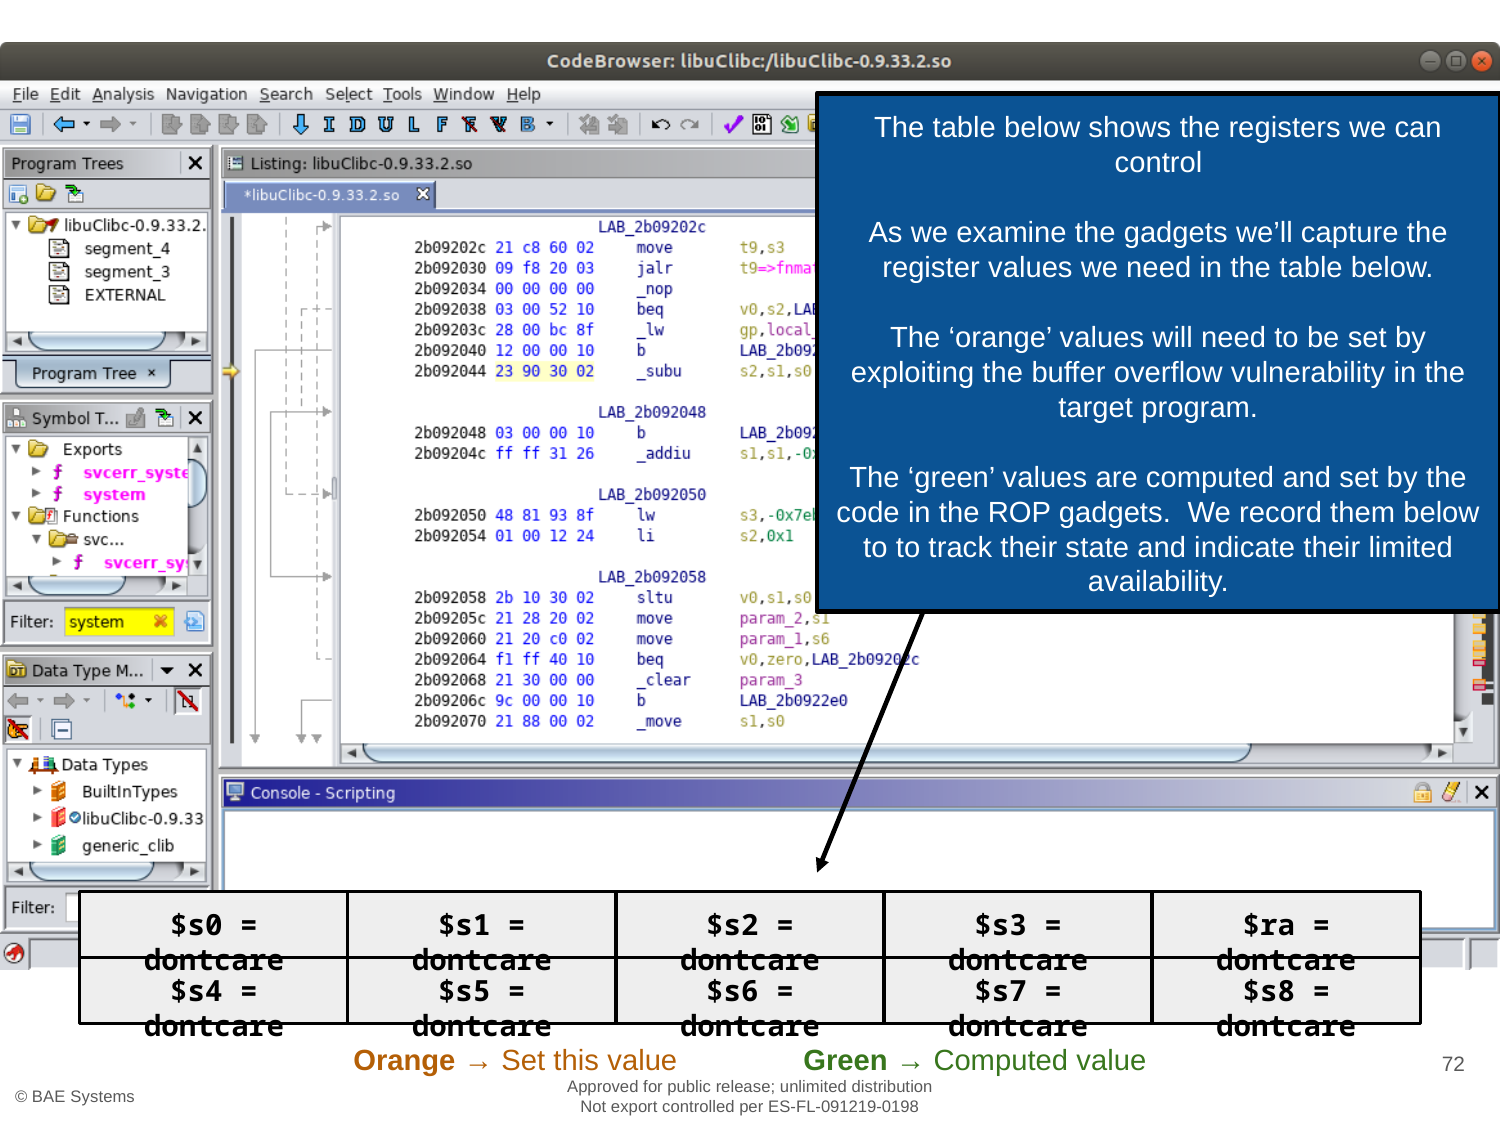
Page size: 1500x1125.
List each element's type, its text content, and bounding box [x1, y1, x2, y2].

picture [0, 41, 1500, 970]
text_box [816, 481, 977, 873]
slide_number 72 [1389, 1019, 1480, 1106]
text_box Orange → Set this value Green → Computed value [328, 1032, 1172, 1095]
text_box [79, 891, 1421, 1024]
